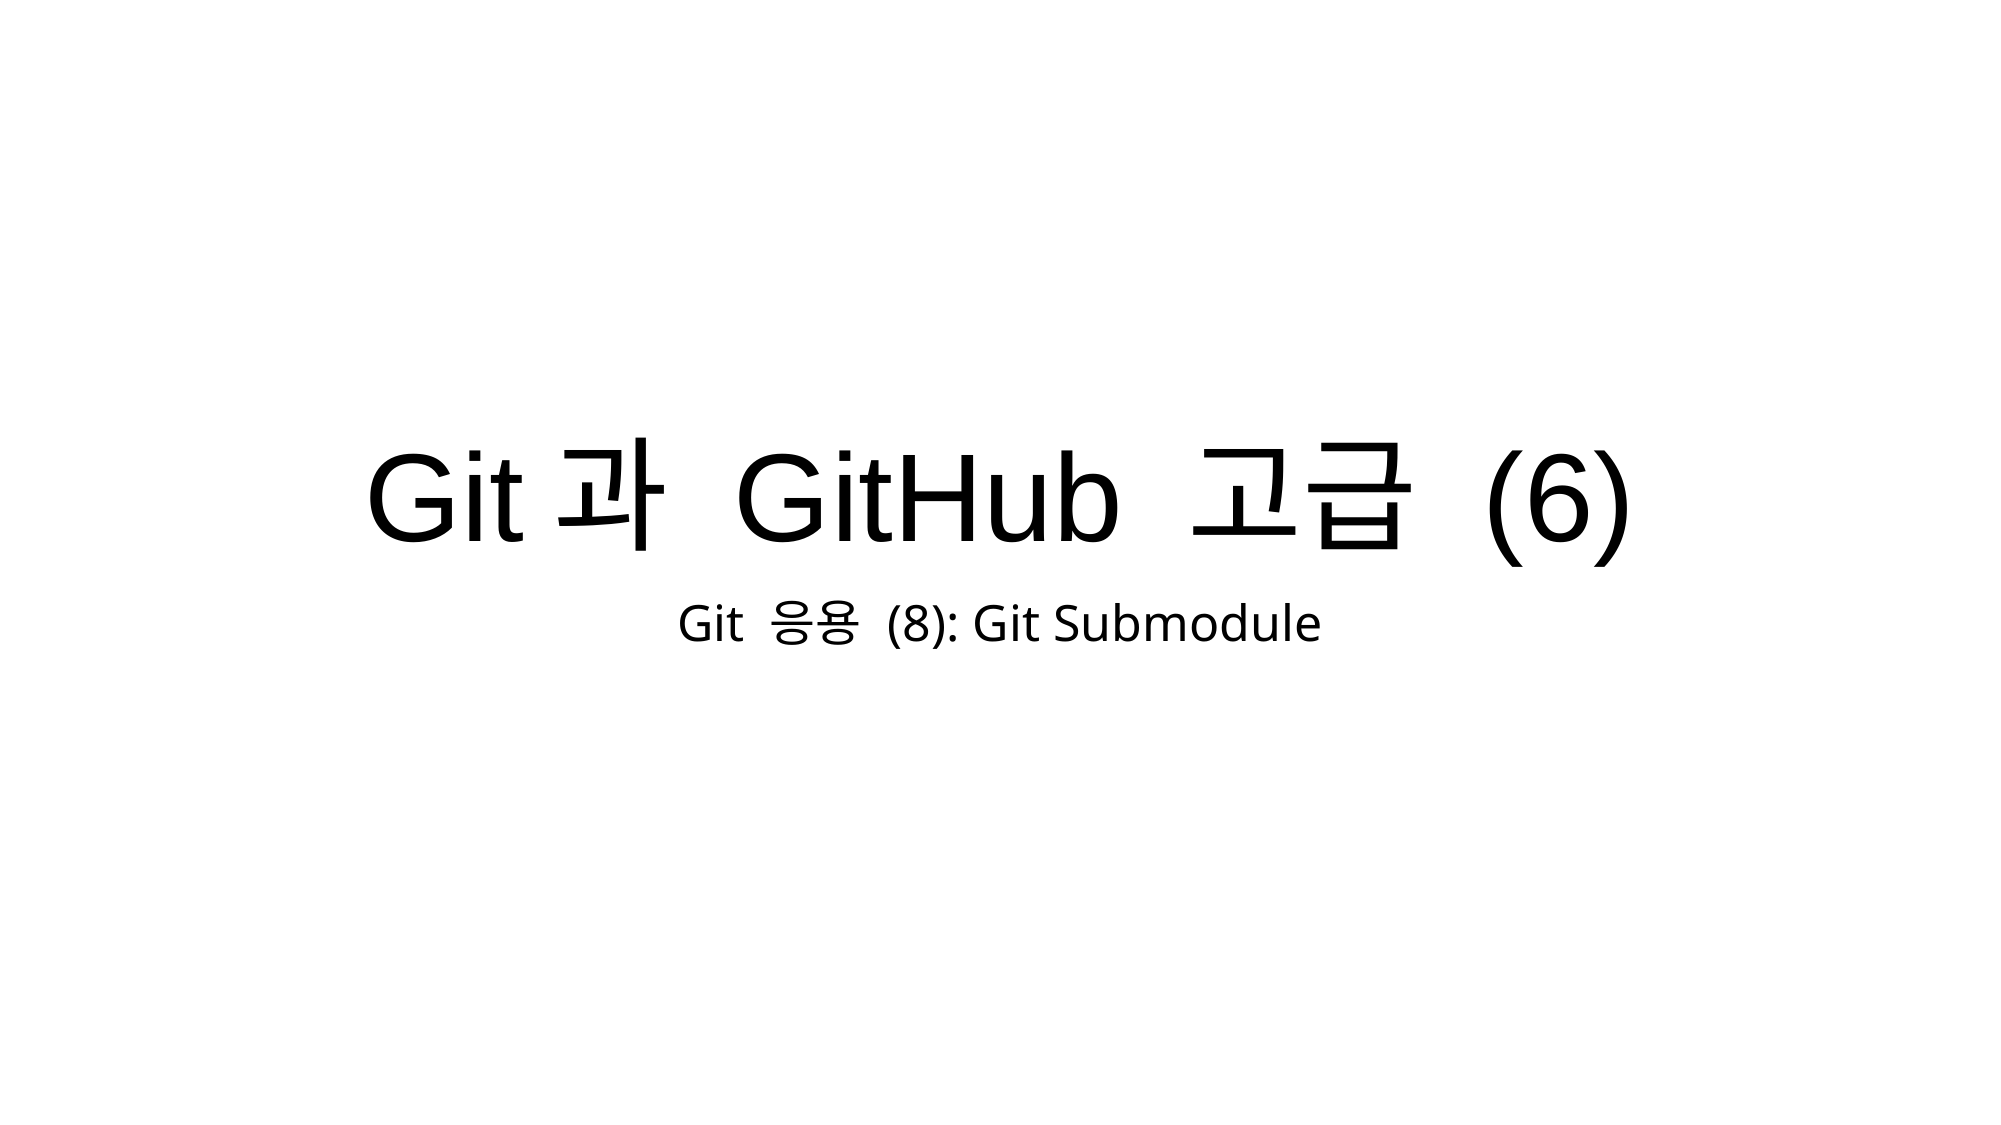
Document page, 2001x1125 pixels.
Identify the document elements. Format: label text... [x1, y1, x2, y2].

title Git과 GitHub 고급 (6) [249, 184, 1750, 576]
subtitle Git 응용 (8): Git Submodule [249, 590, 1750, 863]
